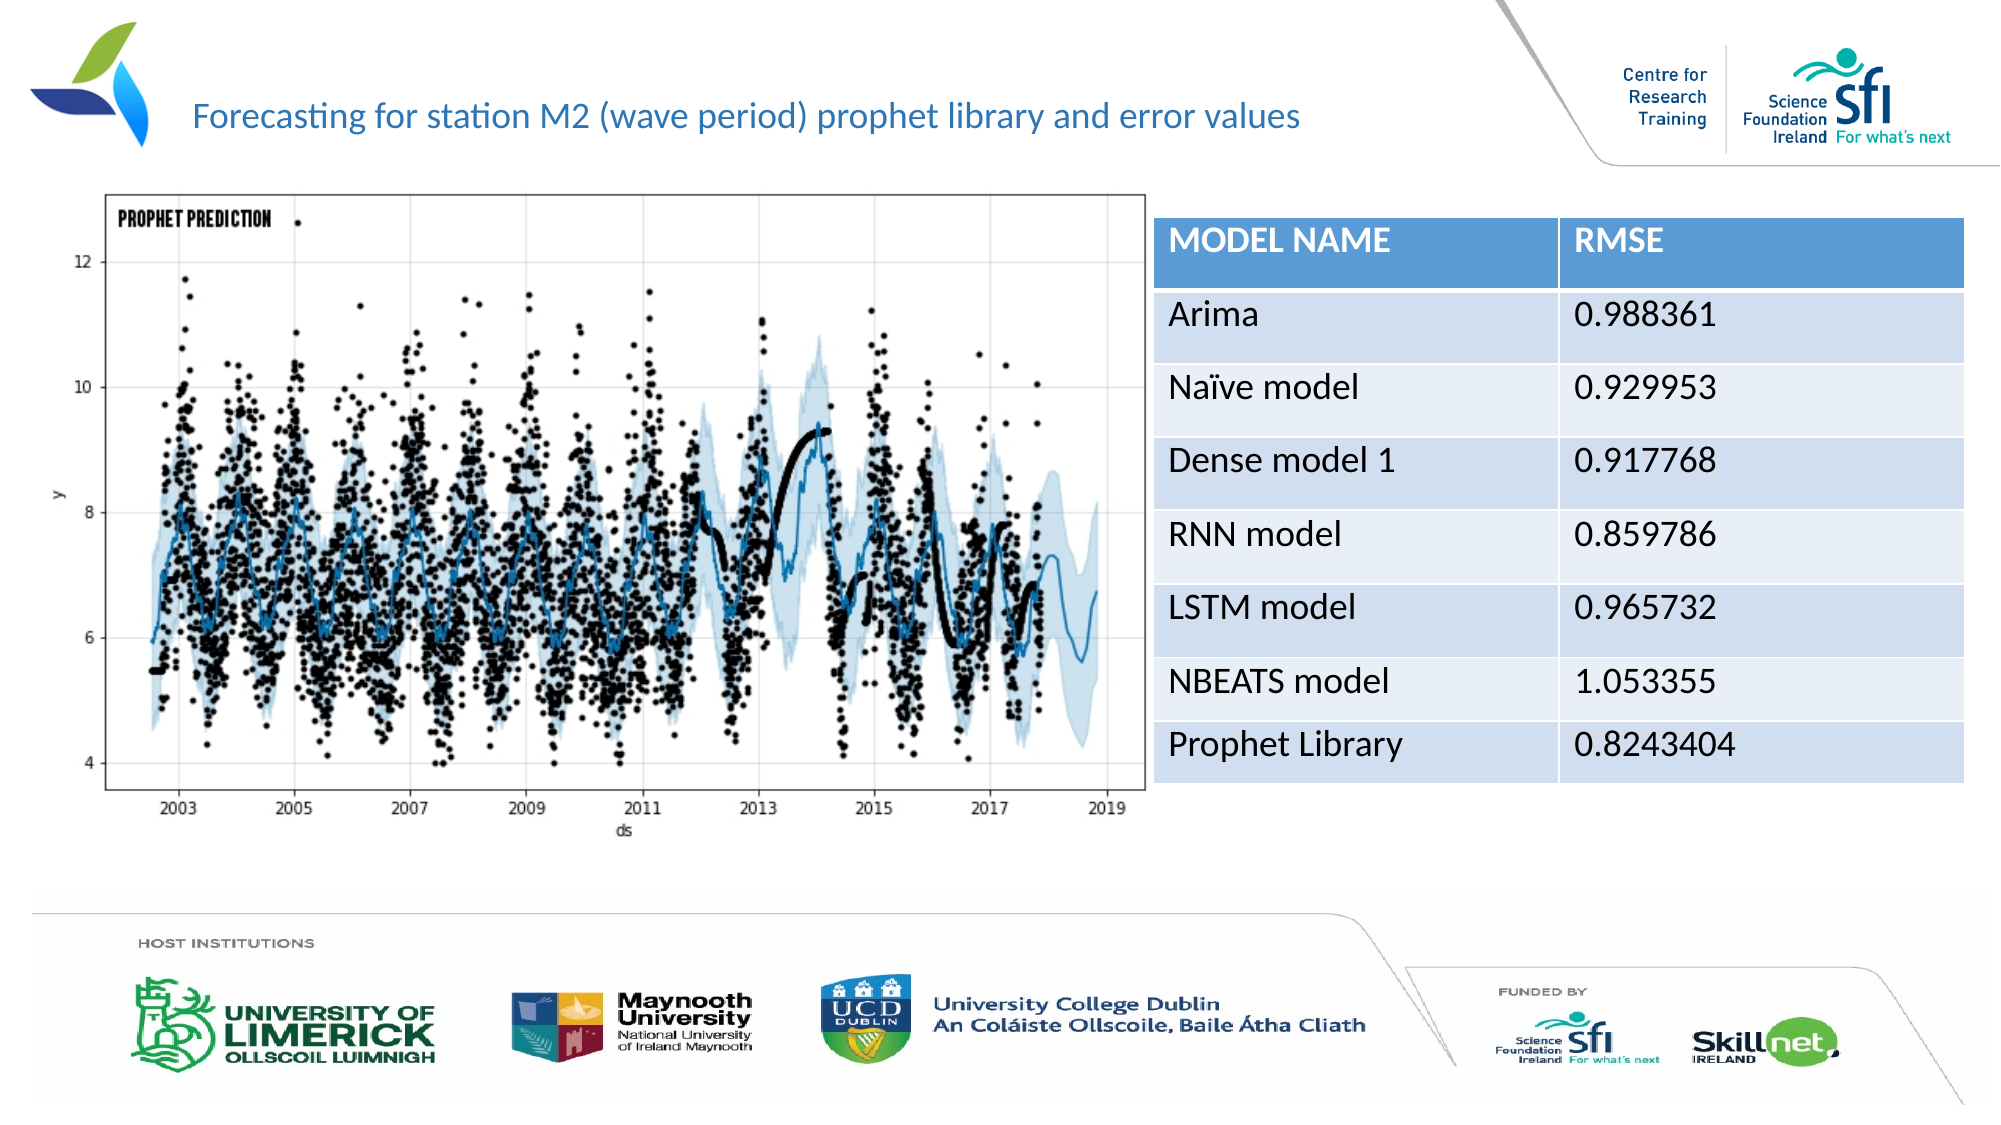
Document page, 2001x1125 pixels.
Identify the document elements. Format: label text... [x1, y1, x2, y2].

table_cell 0.988361 [1560, 293, 1964, 363]
table_cell 0.929953 [1560, 365, 1964, 436]
table_cell 0.917768 [1560, 438, 1964, 509]
picture [32, 889, 1987, 1105]
picture [10, 22, 1154, 849]
table_cell RNN model [1154, 511, 1558, 583]
table_header MODEL NAME [1154, 218, 1558, 288]
table_header RMSE [1560, 218, 1964, 288]
table_cell NBEATS model [1154, 658, 1558, 720]
table_cell 0.8243404 [1560, 722, 1964, 783]
table_cell Dense model 1 [1154, 438, 1558, 509]
table_cell 1.053355 [1560, 658, 1964, 720]
table_cell LSTM model [1154, 585, 1558, 657]
text_box Forecasting for station M2 (wave period) prophet library and error values [193, 83, 1326, 144]
table_cell Naïve model [1154, 365, 1558, 436]
picture [1458, 0, 2000, 205]
table_cell 0.965732 [1560, 585, 1964, 657]
table_cell Prophet Library [1154, 722, 1558, 783]
table_cell 0.859786 [1560, 511, 1964, 583]
table_cell Arima [1154, 293, 1558, 363]
